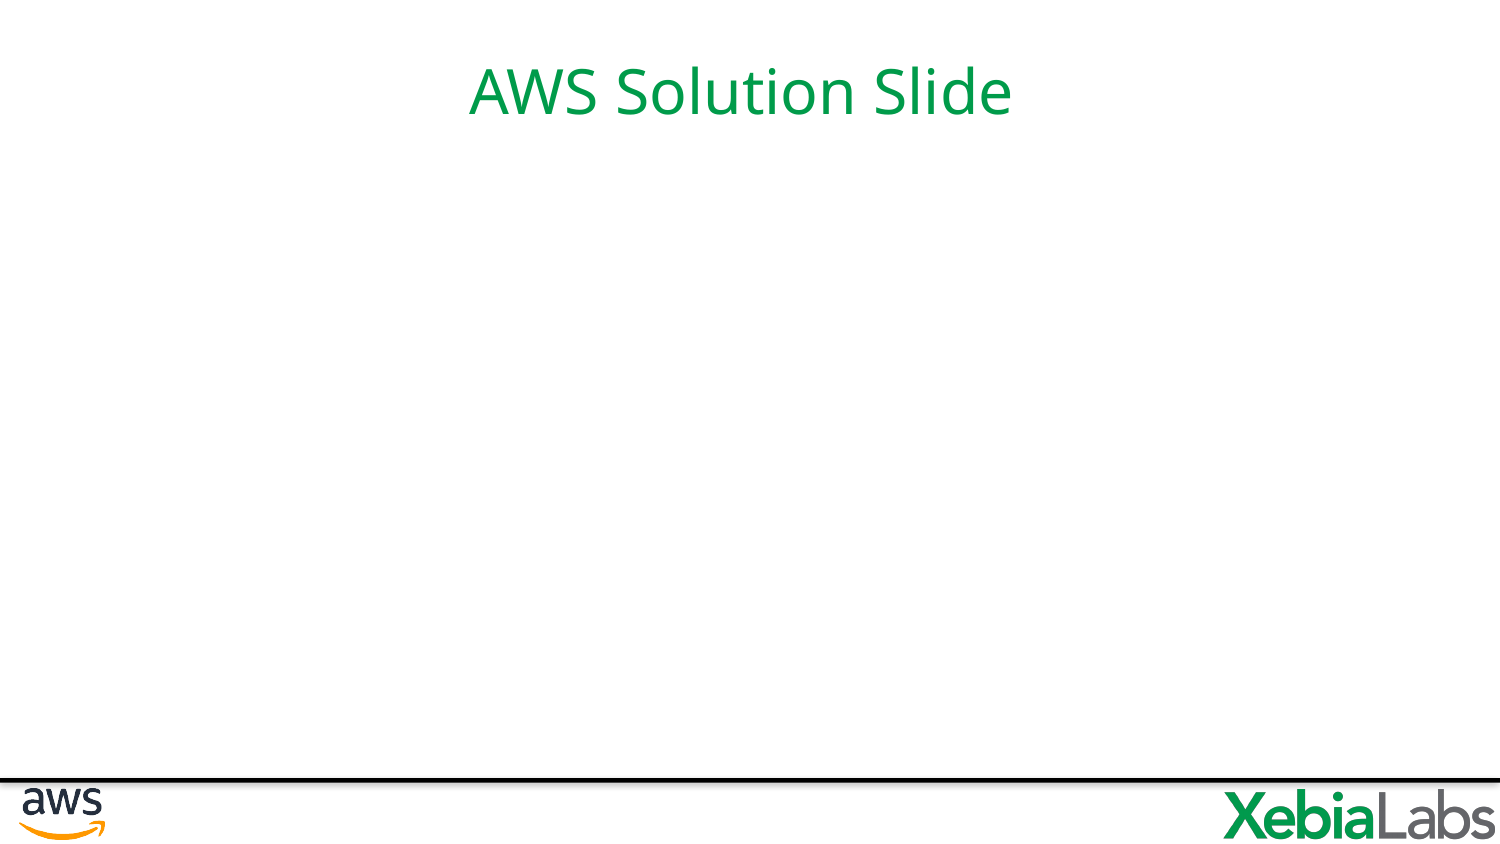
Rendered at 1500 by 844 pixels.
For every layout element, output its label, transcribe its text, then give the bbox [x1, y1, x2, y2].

picture [1218, 788, 1500, 840]
picture [19, 788, 105, 840]
title AWS Solution Slide [0, 45, 1500, 140]
